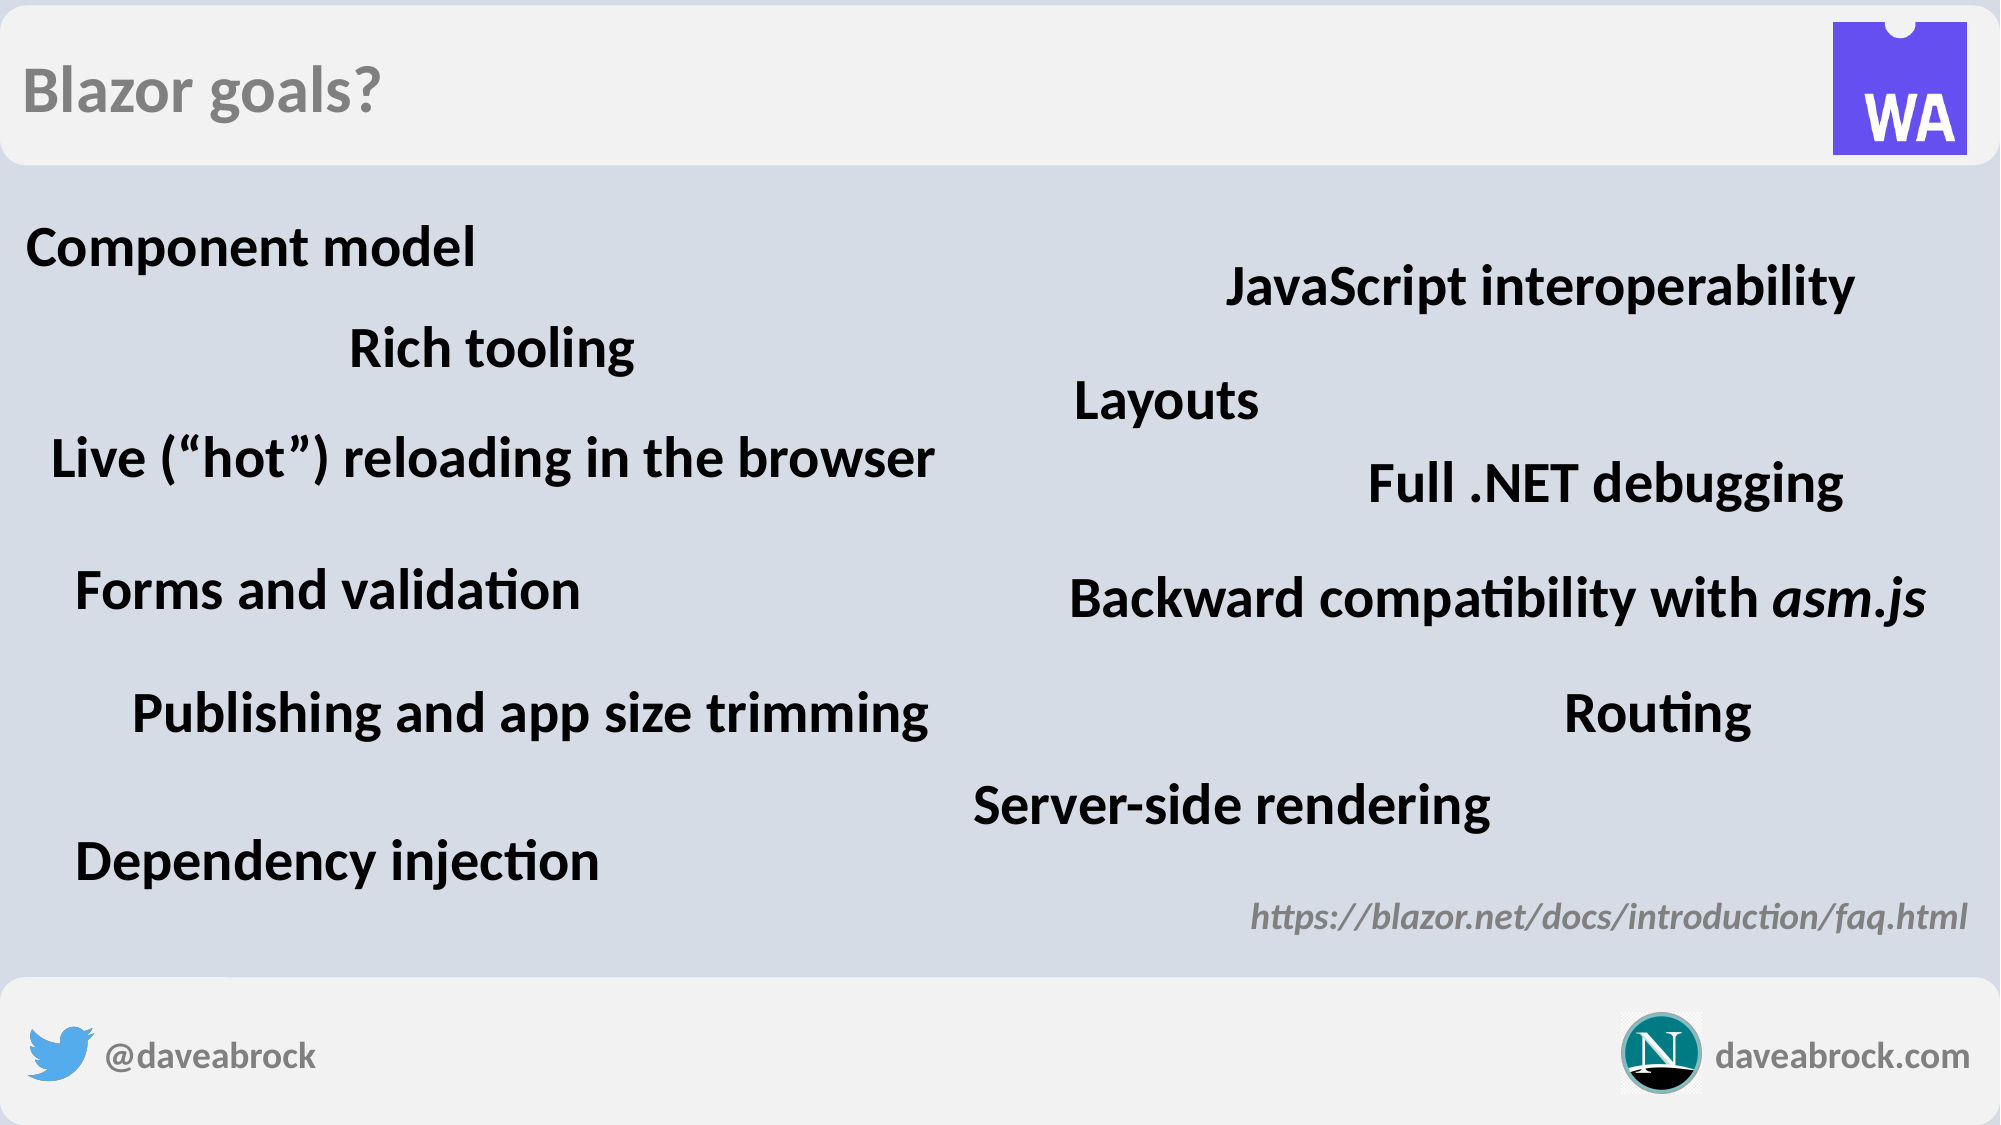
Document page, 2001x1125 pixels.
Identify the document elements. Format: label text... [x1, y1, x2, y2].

text_box Layouts [1059, 353, 1550, 439]
text_box JavaScript interoperability [1211, 239, 1889, 324]
text_box Full .NET debugging [1354, 436, 1964, 522]
text_box Rich tooling [334, 302, 683, 387]
text_box Backward compatibility with asm.js [1054, 551, 1967, 637]
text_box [1621, 1012, 1993, 1094]
picture [1833, 22, 1967, 155]
text_box [0, 976, 2000, 1125]
text_box Blazor goals? [0, 4, 2000, 167]
text_box Routing [1550, 667, 2000, 752]
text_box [11, 1005, 419, 1104]
text_box Live (“hot”) reloading in the browser [36, 411, 959, 496]
text_box Server-side rendering [958, 758, 1636, 844]
text_box Dependency injection [60, 814, 726, 900]
text_box https://blazor.net/docs/introduction/faq.html [1235, 884, 1993, 945]
text_box Publishing and app size trimming [117, 667, 959, 752]
text_box Forms and validation [60, 543, 656, 629]
text_box Component model [11, 200, 502, 286]
